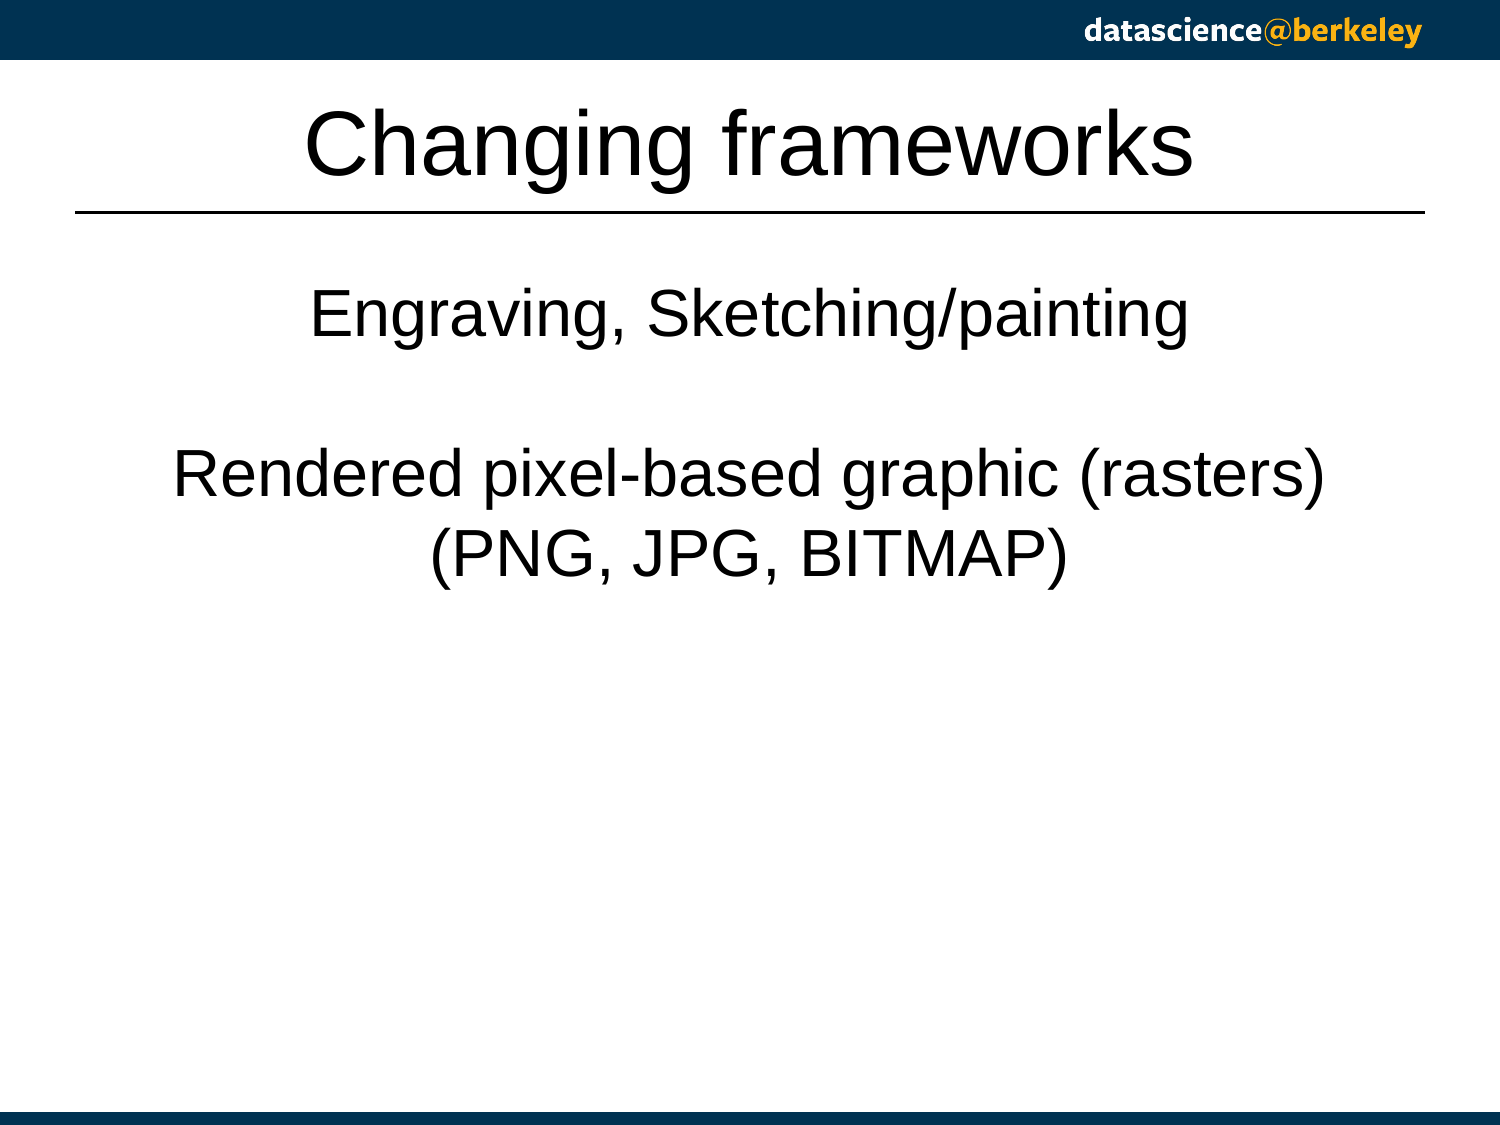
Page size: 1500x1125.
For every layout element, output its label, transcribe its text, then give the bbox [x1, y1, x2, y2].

list Engraving, Sketching/painting Rendered pixel-based graphic (rasters) (PNG, JPG, BITMAP) [75, 262, 1425, 1005]
title Changing frameworks [75, 45, 1425, 233]
picture [1079, 10, 1431, 52]
